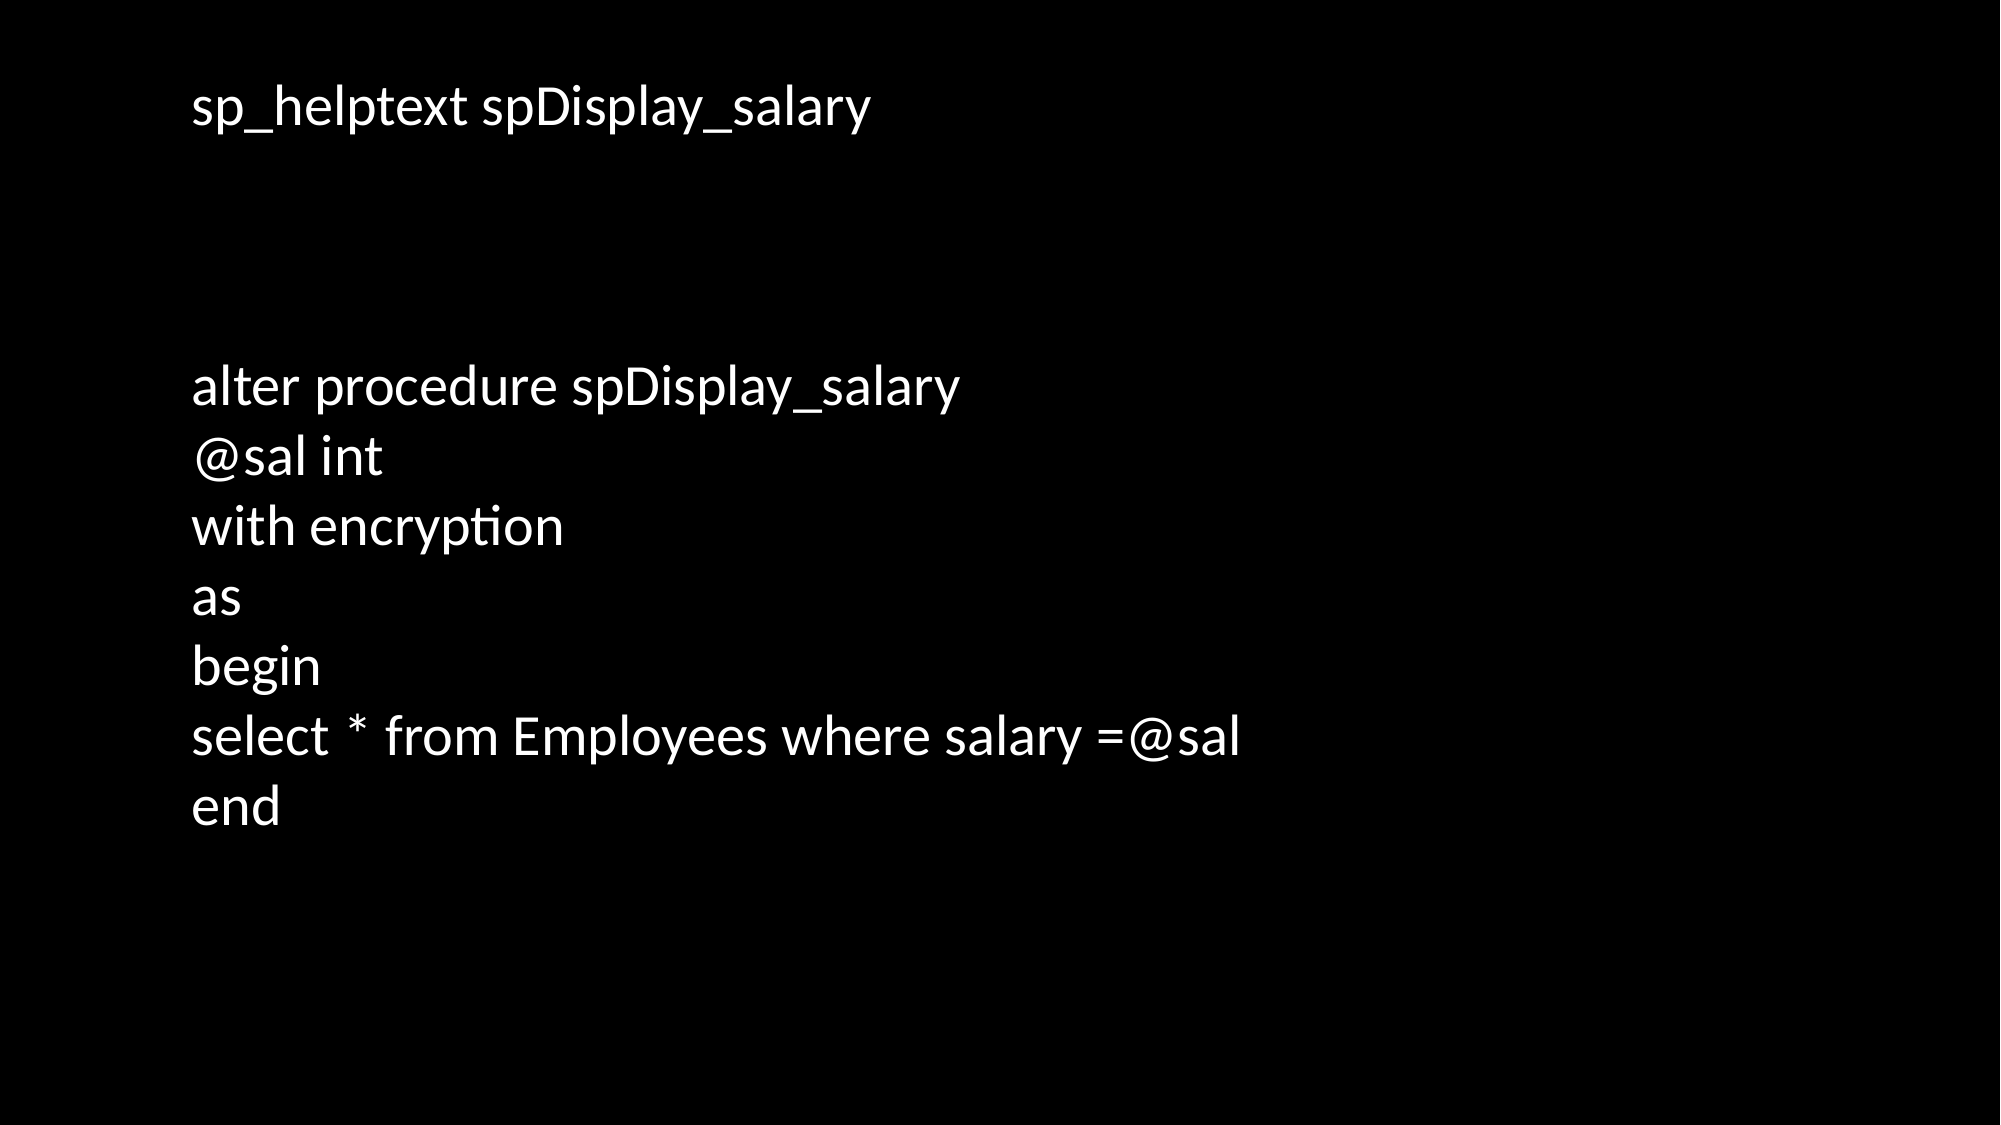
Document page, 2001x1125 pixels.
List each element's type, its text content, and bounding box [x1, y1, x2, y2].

text_box sp_helptext spDisplay_salary alter procedure spDisplay_salary @sal int with encryption as begin select * from Employees where salary =@sal end [176, 60, 1271, 845]
